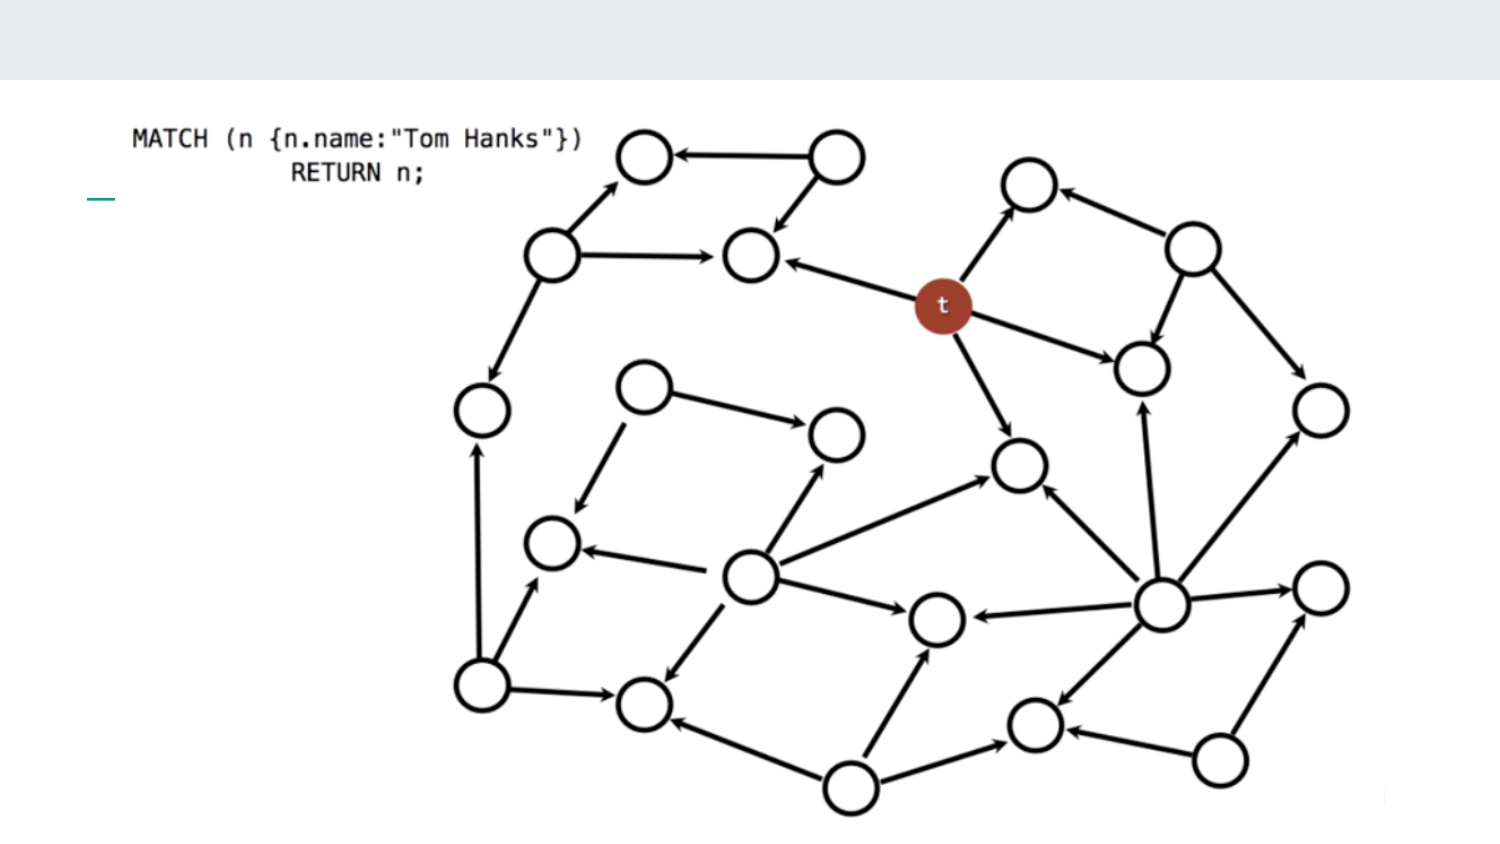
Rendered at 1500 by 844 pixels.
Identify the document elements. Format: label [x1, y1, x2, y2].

picture [115, 93, 1385, 819]
